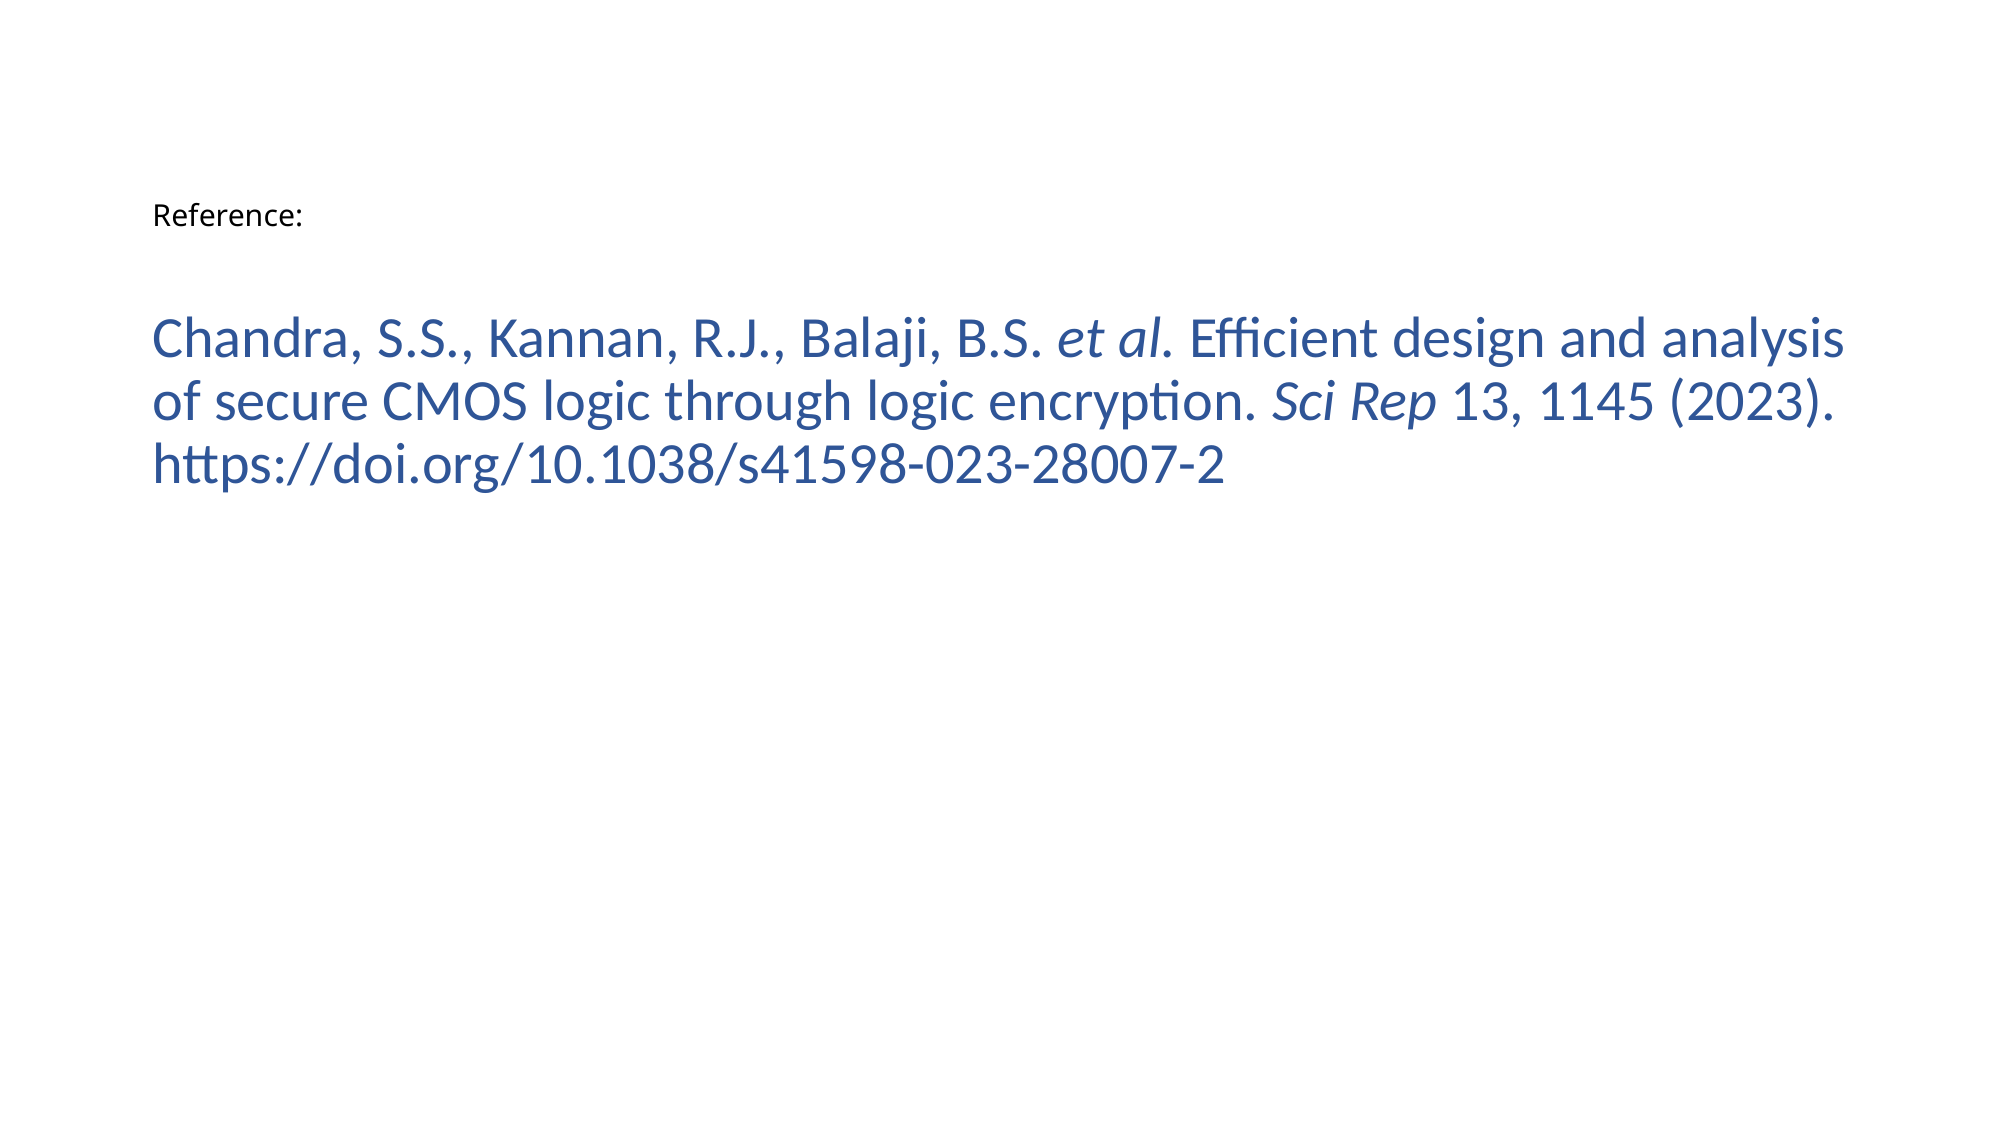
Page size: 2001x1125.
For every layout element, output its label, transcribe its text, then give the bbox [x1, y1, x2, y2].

list Chandra, S.S., Kannan, R.J., Balaji, B.S. et al. Efficient design and analysis of secure CMOS logic through logic encryption. Sci Rep 13, 1145 (2023). https://doi.org/10.1038/s41598-023-28007-2 [137, 299, 1863, 1014]
title Reference: [137, 192, 1863, 278]
